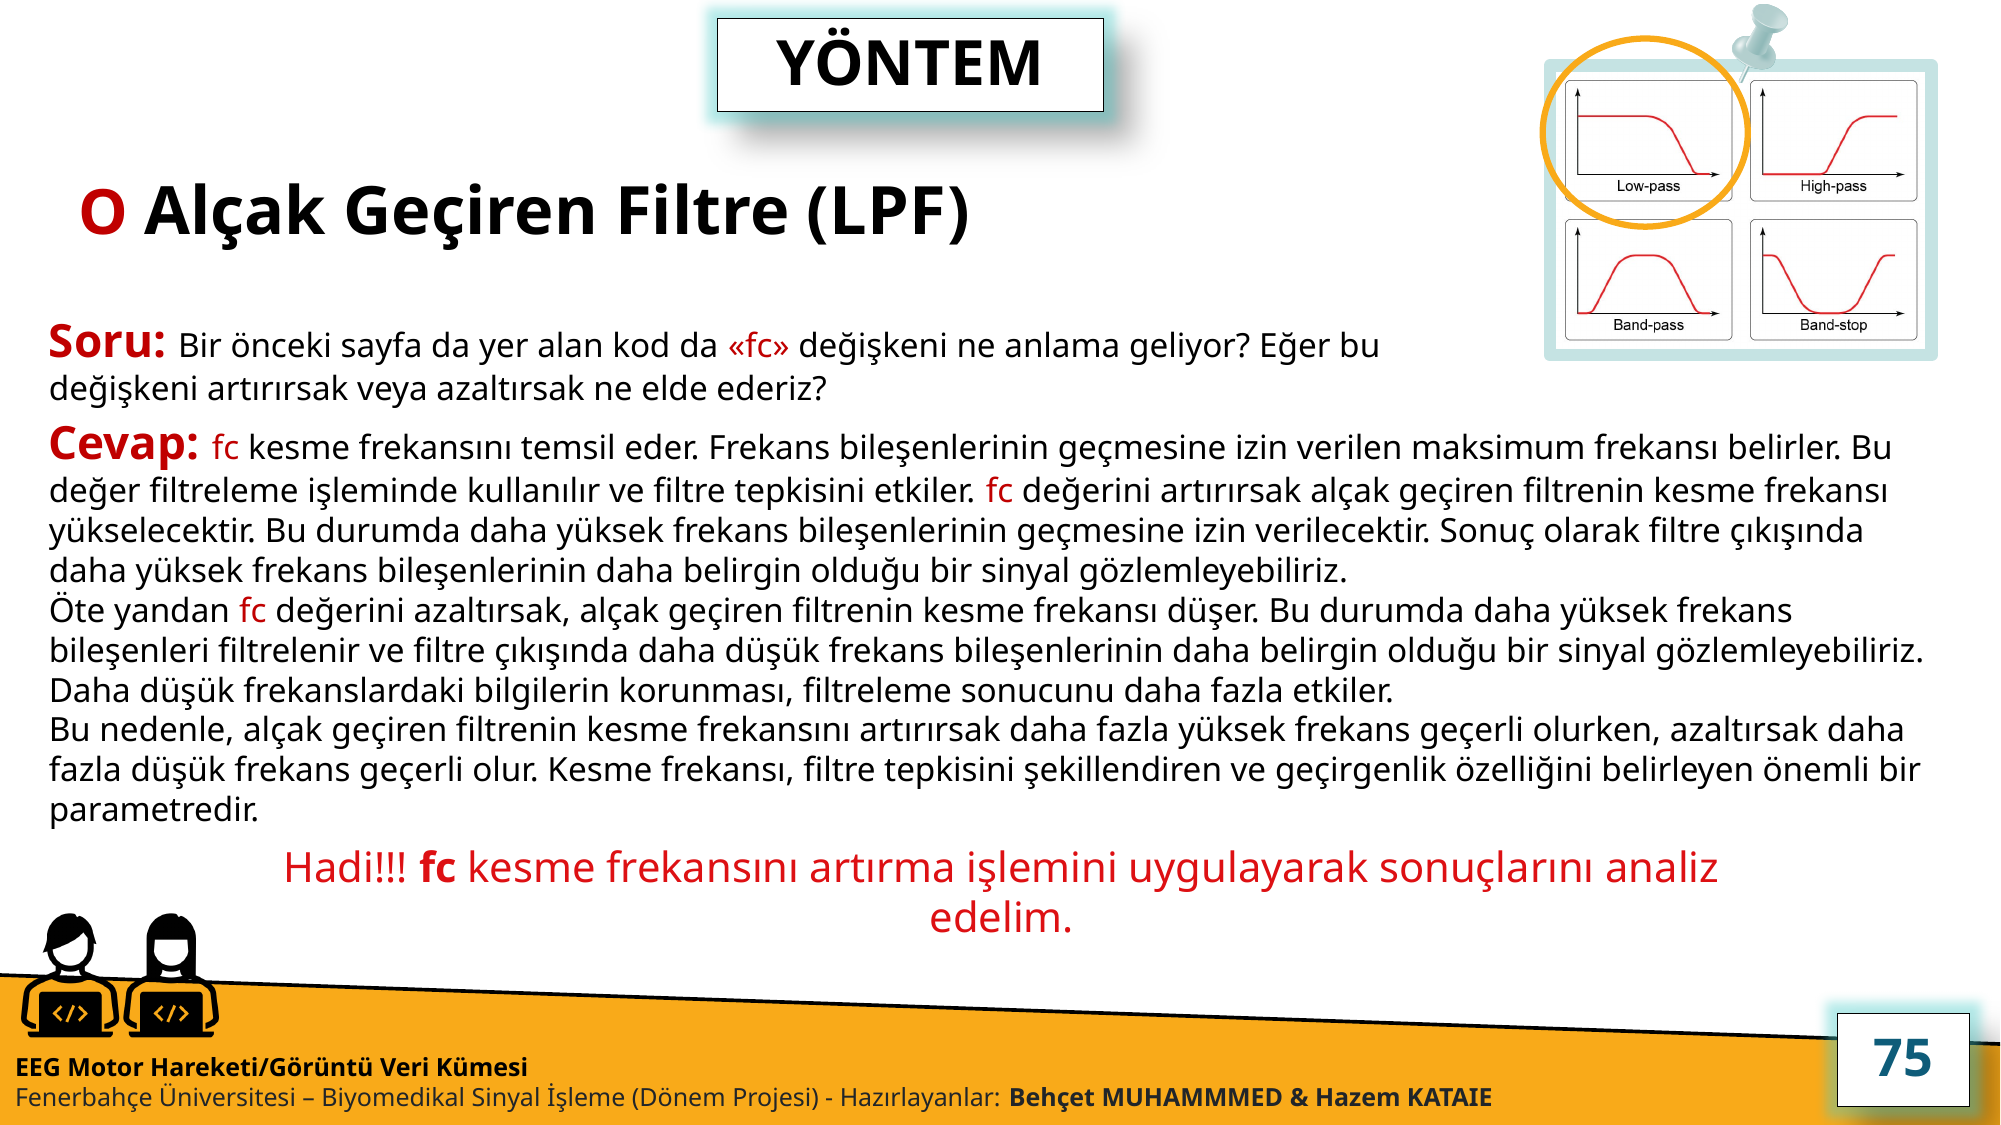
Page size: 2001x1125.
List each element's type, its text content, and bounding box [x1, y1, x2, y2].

text_box Cevap: fc kesme frekansını temsil eder. Frekans bileşenlerinin geçmesine izin verilen maksimum frekansı belirler. Bu değer filtreleme işleminde kullanılır ve filtre tepkisini etkiler. fc değerini artırırsak alçak geçiren filtrenin kesme frekansı yükselecektir. Bu durumda daha yüksek frekans bileşenlerinin geçmesine izin verilecektir. Sonuç olarak filtre çıkışında daha yüksek frekans bileşenlerinin daha belirgin olduğu bir sinyal gözlemleyebiliriz. Öte yandan fc değerini azaltırsak, alçak geçiren filtrenin kesme frekansı düşer. Bu durumda daha yüksek frekans bileşenleri filtrelenir ve filtre çıkışında daha düşük frekans bileşenlerinin daha belirgin olduğu bir sinyal gözlemleyebiliriz. Daha düşük frekanslardaki bilgilerin korunması, filtreleme sonucunu daha fazla etkiler. Bu nedenle, alçak geçiren filtrenin kesme frekansını artırırsak daha fazla yüksek frekans geçerli olurken, azaltırsak daha fazla düşük frekans geçerli olur. Kesme frekansı, filtre tepkisini şekillendiren ve geçirgenlik özelliğini belirleyen önemli bir parametredir. [34, 406, 1970, 836]
text_box yöntem [717, 18, 1104, 112]
text_box O Alçak Geçiren Filtre (LPF) [34, 160, 1015, 304]
text_box 75 [1837, 1013, 1970, 1107]
text_box [1541, 84, 1556, 181]
picture [0, 900, 241, 1040]
text_box [1566, 37, 1725, 71]
footer EEG Motor Hareketi/Görüntü Veri Kümesi Fenerbahçe Üniversitesi – Biyomedikal Sinyal İşleme (Dönem Projesi) - Hazırlayanlar: Behçet MUHAMMMED & Hazem KATAIE [0, 1044, 1523, 1118]
text_box Hadi!!! fc kesme frekansını artırma işlemini uygulayarak sonuçlarını analiz edelim. [208, 833, 1795, 949]
text_box Soru: Bir önceki sayfa da yer alan kod da «fc» değişkeni ne anlama geliyor? Eğer bu değişkeni artırırsak veya azaltırsak ne elde ederiz? [34, 304, 1543, 406]
picture [1556, 4, 1926, 349]
